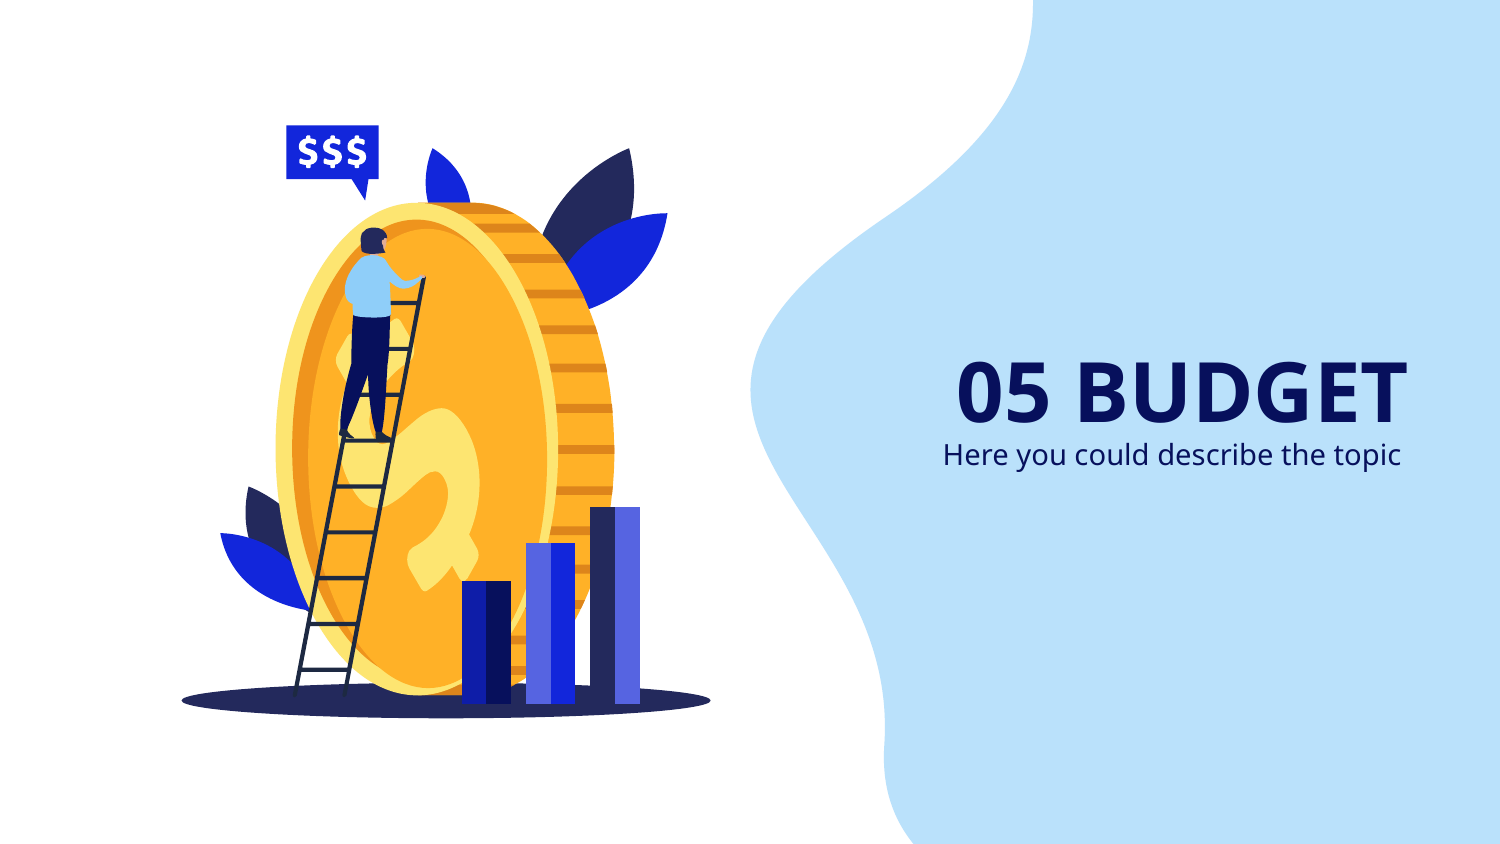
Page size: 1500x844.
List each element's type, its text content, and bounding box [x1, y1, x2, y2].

text_box [543, 334, 606, 363]
text_box [557, 413, 615, 445]
subtitle Here you could describe the topic [789, 415, 1425, 526]
text_box [474, 223, 540, 233]
text_box [286, 125, 379, 201]
text_box [576, 609, 581, 619]
text_box [298, 135, 318, 169]
text_box [540, 325, 598, 335]
text_box [341, 443, 389, 484]
text_box [335, 333, 352, 382]
text_box [512, 666, 525, 675]
text_box [426, 684, 461, 696]
text_box [352, 650, 461, 696]
text_box [530, 299, 595, 325]
text_box [461, 580, 486, 705]
text_box [512, 611, 525, 635]
text_box [313, 590, 334, 621]
text_box [552, 373, 612, 403]
title 05 BUDGET [789, 324, 1425, 415]
text_box [504, 254, 566, 263]
text_box [542, 148, 635, 264]
text_box [525, 543, 550, 704]
text_box [590, 507, 614, 704]
text_box [363, 378, 368, 392]
text_box [550, 526, 590, 536]
text_box [461, 213, 530, 223]
text_box [181, 683, 711, 719]
text_box [512, 675, 525, 685]
text_box [356, 644, 377, 667]
text_box [339, 627, 353, 643]
text_box [422, 202, 515, 214]
text_box [327, 581, 363, 621]
text_box [425, 148, 471, 202]
text_box [375, 431, 392, 440]
text_box [379, 228, 548, 621]
text_box [348, 397, 374, 438]
text_box [486, 232, 560, 254]
text_box [323, 135, 342, 169]
text_box [245, 486, 290, 560]
text_box [322, 535, 372, 575]
text_box [352, 489, 381, 508]
text_box [556, 403, 613, 413]
text_box [486, 580, 512, 705]
text_box [319, 627, 351, 664]
text_box [567, 213, 668, 309]
text_box [357, 472, 461, 689]
text_box [292, 245, 369, 578]
text_box [387, 351, 407, 381]
text_box [614, 507, 640, 704]
text_box [220, 533, 309, 611]
text_box [550, 543, 576, 704]
text_box [390, 318, 410, 346]
text_box [337, 395, 343, 451]
text_box [548, 536, 590, 564]
text_box [550, 363, 608, 373]
text_box [381, 219, 484, 256]
text_box [308, 293, 353, 553]
text_box [318, 581, 343, 621]
text_box [559, 445, 615, 454]
text_box [347, 135, 367, 169]
text_box [370, 415, 375, 438]
text_box [275, 202, 559, 608]
text_box [329, 489, 377, 530]
text_box [510, 263, 580, 289]
text_box [383, 408, 480, 592]
text_box [556, 486, 613, 495]
text_box [338, 428, 355, 439]
text_box [512, 635, 525, 645]
text_box [512, 594, 525, 632]
text_box [525, 289, 585, 299]
text_box [552, 495, 612, 526]
text_box [576, 574, 590, 600]
text_box [576, 600, 585, 609]
text_box [344, 255, 423, 318]
text_box [292, 278, 426, 698]
text_box [576, 564, 590, 574]
text_box [512, 645, 525, 666]
text_box [340, 316, 391, 432]
text_box [347, 627, 354, 636]
text_box [557, 454, 615, 486]
text_box [360, 227, 388, 254]
